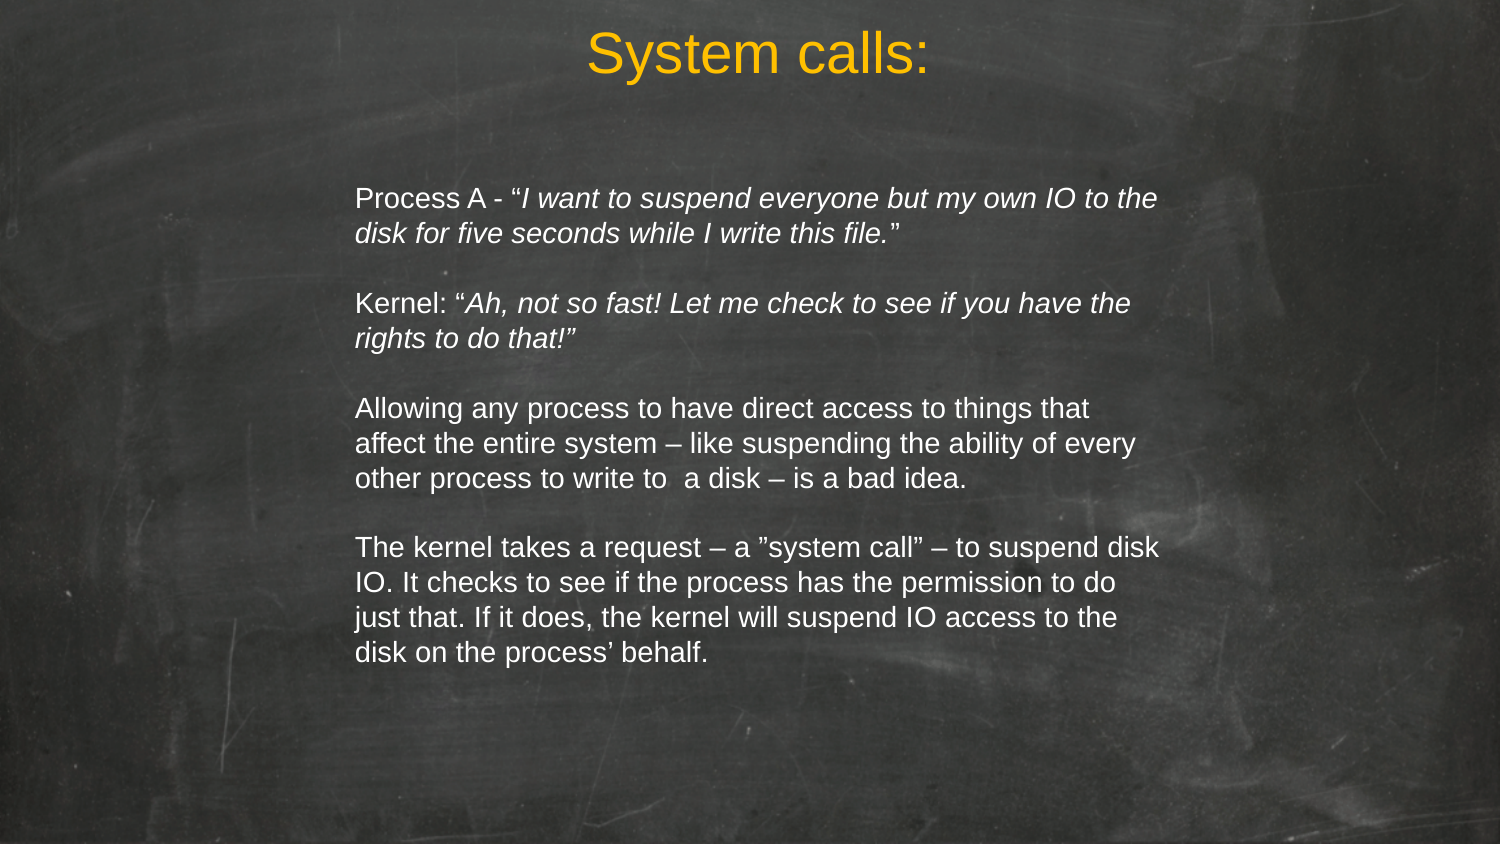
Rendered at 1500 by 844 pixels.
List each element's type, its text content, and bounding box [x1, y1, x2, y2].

list System calls: [55, 0, 1463, 110]
picture [0, 0, 1500, 844]
text_box Process A - “I want to suspend everyone but my own IO to the disk for five seconds while I write this file.” Kernel: “Ah, not so fast! Let me check to see if you have the rights to do that!” Allowing any process to have direct access to things that affect the entire system – like suspending the ability of every other process to write to a disk – is a bad idea. The kernel takes a request – a ”system call” – to suspend disk IO. It checks to see if the process has the permission to do just that. If it does, the kernel will suspend IO access to the disk on the process’ behalf. [340, 171, 1178, 676]
